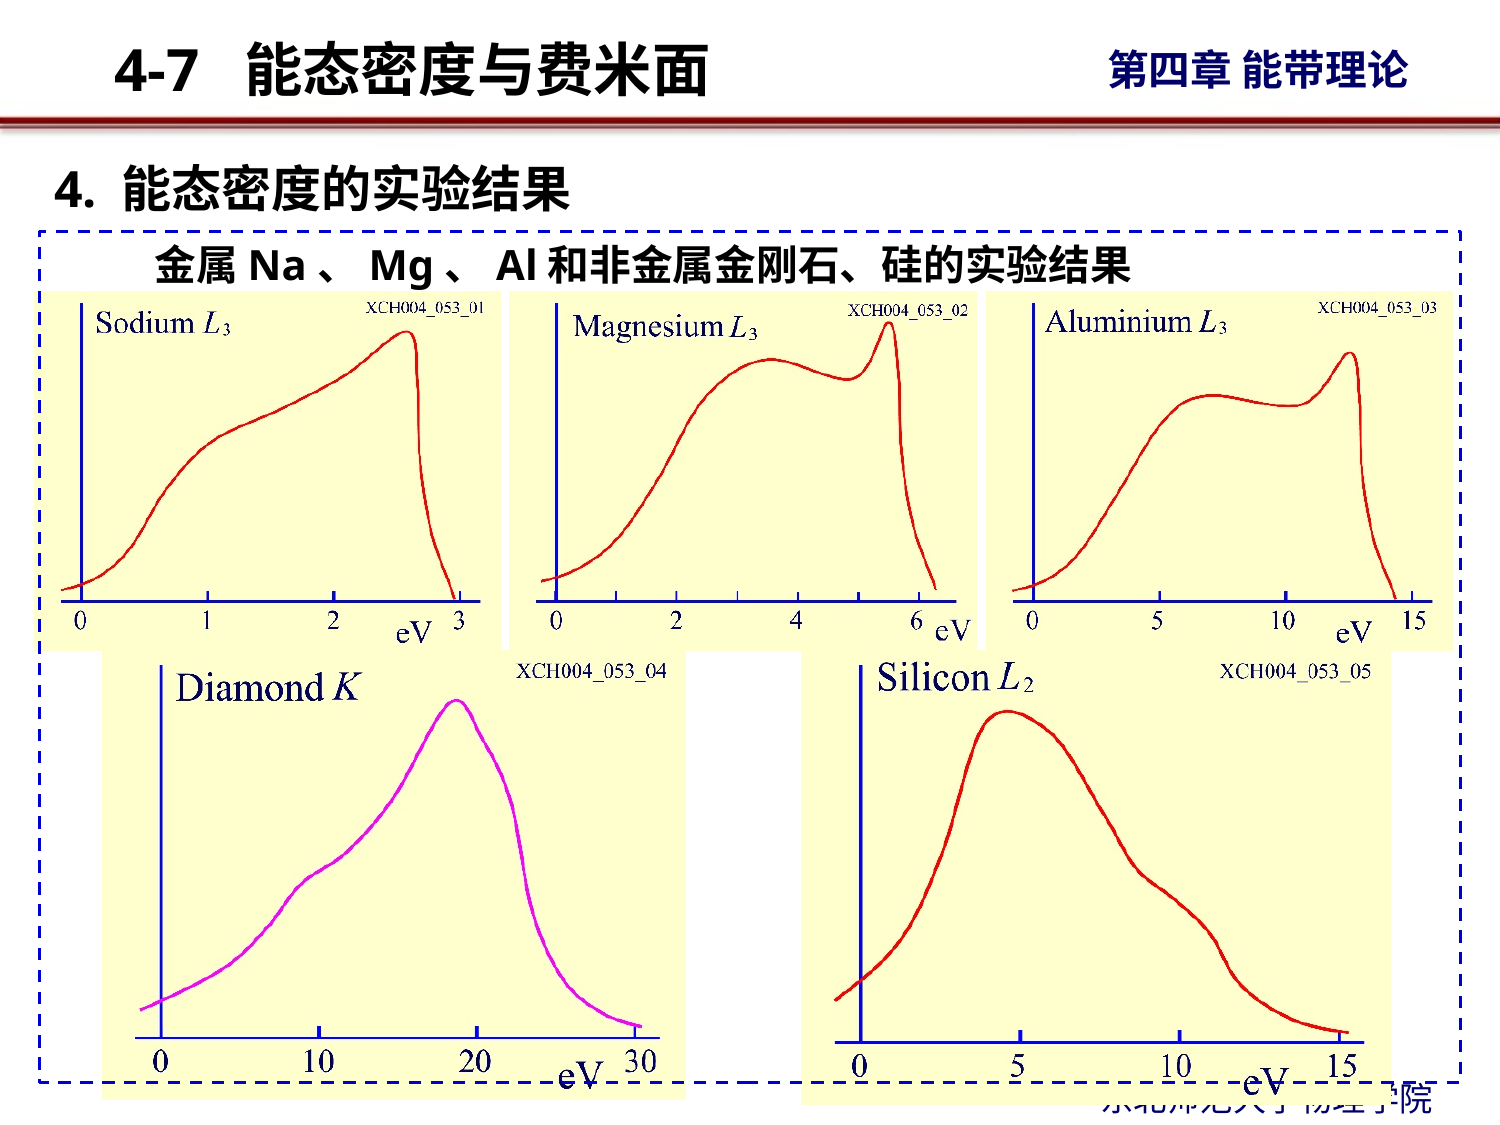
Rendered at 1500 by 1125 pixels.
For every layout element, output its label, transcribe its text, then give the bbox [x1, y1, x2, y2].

text_box 4. 能态密度的实验结果 [39, 144, 1490, 225]
picture [0, 0, 1500, 1125]
text_box [39, 231, 1461, 1083]
